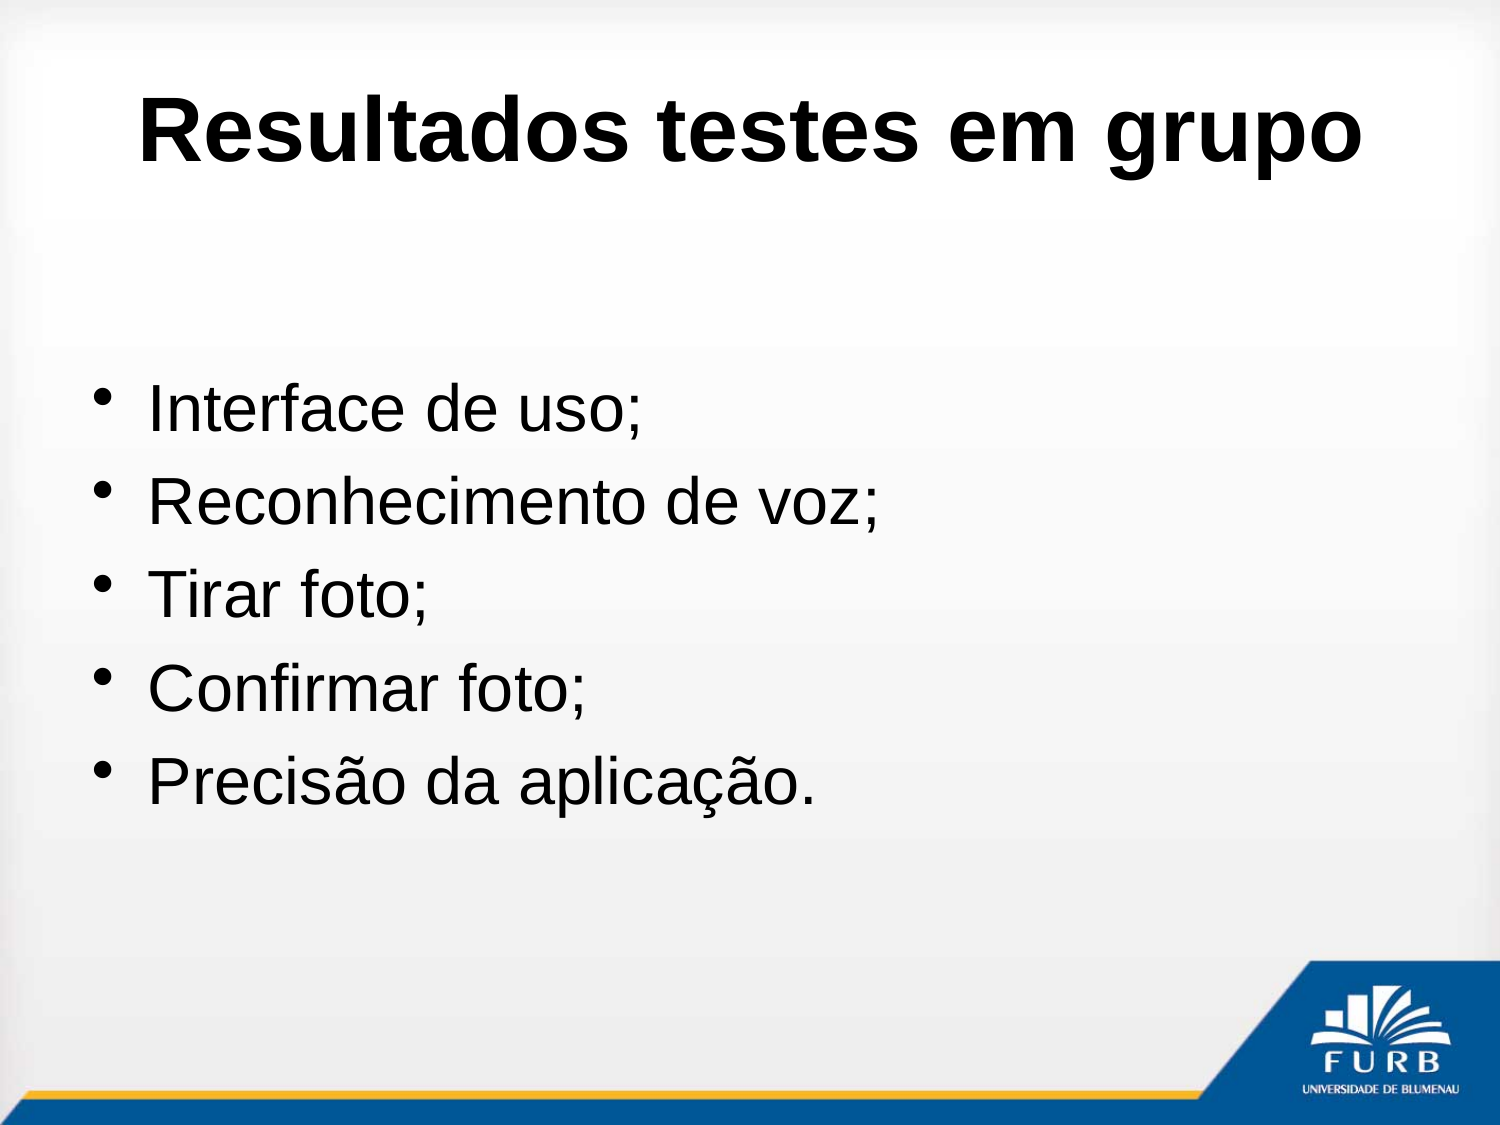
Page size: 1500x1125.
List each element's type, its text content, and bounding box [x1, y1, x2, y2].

list Interface de uso; Reconhecimento de voz; Tirar foto; Confirmar foto; Precisão da aplicação. [76, 356, 1427, 1125]
title Resultados testes em grupo [76, 30, 1427, 219]
picture [0, 0, 1500, 1125]
